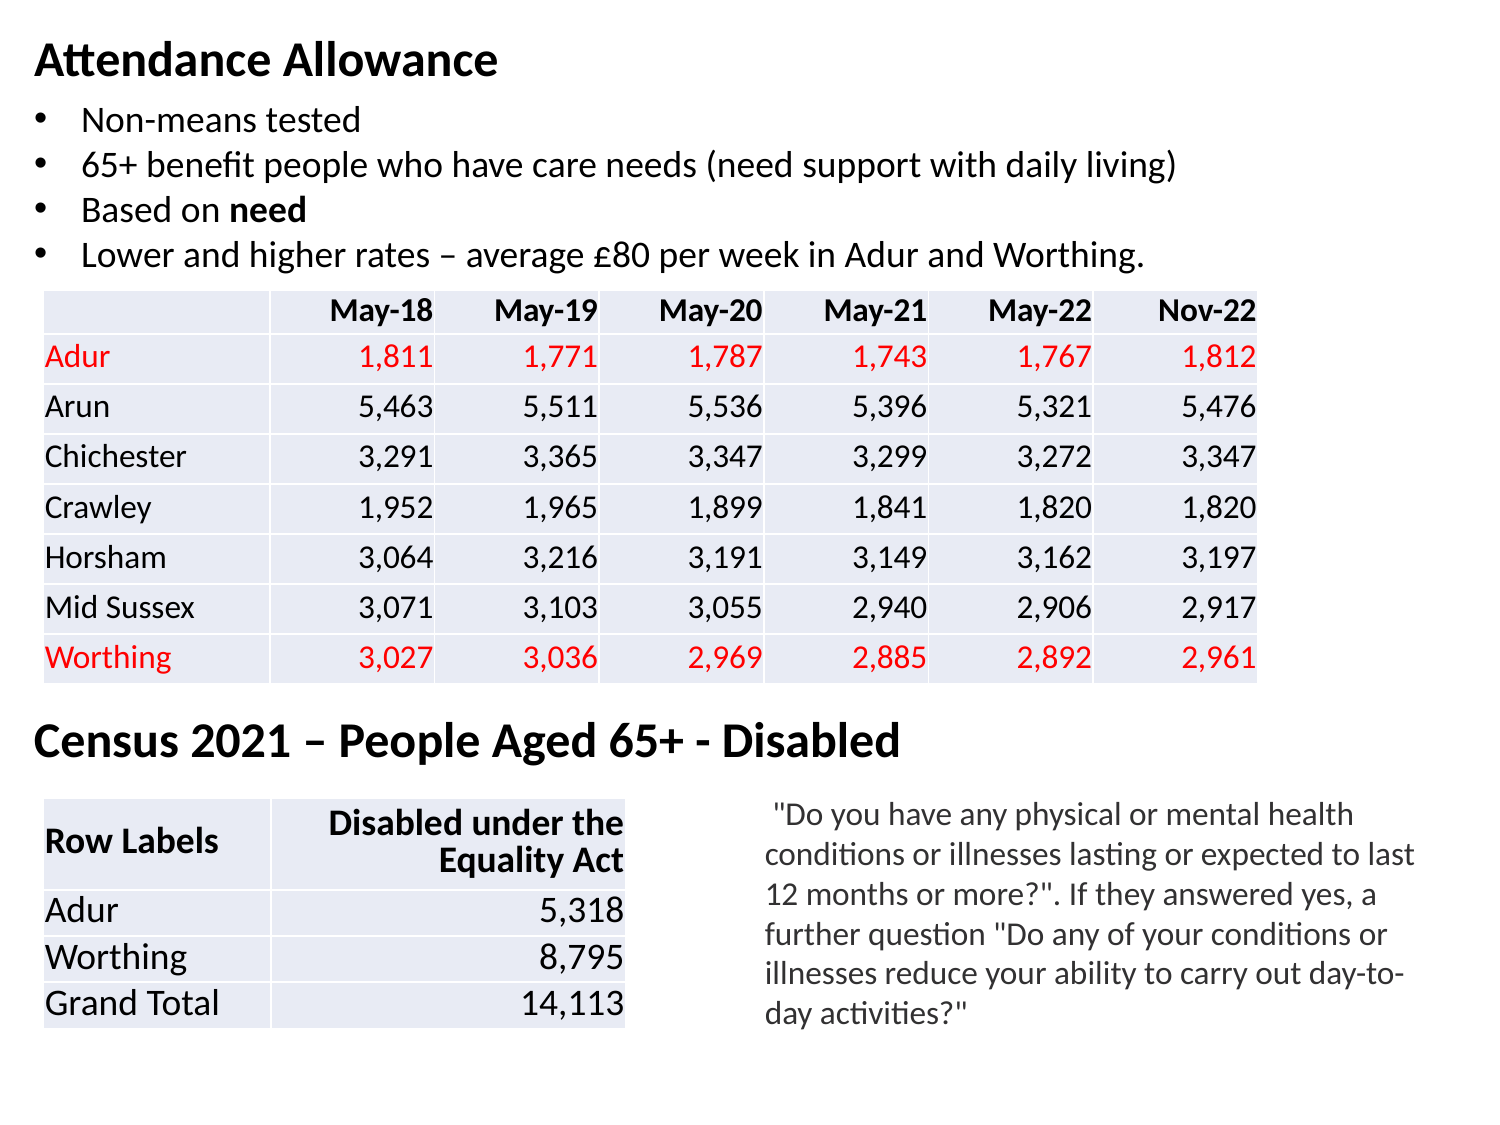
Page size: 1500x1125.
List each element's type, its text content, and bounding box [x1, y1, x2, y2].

table_cell 1,952 [271, 485, 434, 533]
table_cell 3,272 [929, 435, 1092, 483]
table_cell Arun [44, 385, 269, 433]
table_cell 1,820 [1094, 485, 1257, 533]
table_cell 2,969 [600, 635, 763, 683]
table_header May-18 [271, 291, 434, 333]
table_cell 3,055 [600, 585, 763, 633]
table_cell 3,197 [1094, 535, 1257, 583]
table_cell Crawley [44, 485, 269, 533]
table_cell 1,811 [271, 335, 434, 383]
table_cell Chichester [44, 435, 269, 483]
table_cell 1,743 [765, 335, 928, 383]
table_cell Worthing [44, 937, 270, 981]
table_cell 3,103 [435, 585, 598, 633]
table_cell 2,940 [765, 585, 928, 633]
table_cell 1,787 [600, 335, 763, 383]
table_cell 2,961 [1094, 635, 1257, 683]
table_cell 3,149 [765, 535, 928, 583]
table_cell 1,965 [435, 485, 598, 533]
table_cell Worthing [44, 635, 269, 683]
table_cell 1,767 [929, 335, 1092, 383]
table_cell 1,899 [600, 485, 763, 533]
table_header May-22 [929, 291, 1092, 333]
text_box "Do you have any physical or mental health conditions or illnesses lasting or expected to last 12 months or more?". If they answered yes, a further question "Do any of your conditions or illnesses reduce your ability to carry out day-to-day activities?" [749, 784, 1441, 1039]
text_box Census 2021 – People Aged 65+ - Disabled [19, 700, 1432, 836]
table_cell 5,536 [600, 385, 763, 433]
text_box Attendance Allowance [19, 19, 1408, 154]
table_header May-19 [435, 291, 598, 333]
table_cell Mid Sussex [44, 585, 269, 633]
table_cell 1,812 [1094, 335, 1257, 383]
table_cell 2,885 [765, 635, 928, 683]
table_cell 3,027 [271, 635, 434, 683]
table_cell 3,291 [271, 435, 434, 483]
table_cell 3,162 [929, 535, 1092, 583]
table_cell 2,892 [929, 635, 1092, 683]
table_cell 5,321 [929, 385, 1092, 433]
table_cell 3,299 [765, 435, 928, 483]
table_header Disabled under the Equality Act [272, 799, 625, 889]
table_cell 3,191 [600, 535, 763, 583]
table_header [44, 291, 269, 333]
table_cell 5,463 [271, 385, 434, 433]
table_cell 1,841 [765, 485, 928, 533]
table_header Nov-22 [1094, 291, 1257, 333]
table_cell 3,365 [435, 435, 598, 483]
table_header May-21 [765, 291, 928, 333]
table_header May-20 [600, 291, 763, 333]
table_cell 5,511 [435, 385, 598, 433]
table_cell 3,071 [271, 585, 434, 633]
table_cell 14,113 [272, 983, 625, 1028]
table_cell Adur [44, 891, 270, 935]
table_cell Horsham [44, 535, 269, 583]
table_cell 8,795 [272, 937, 625, 981]
table_cell 2,906 [929, 585, 1092, 633]
text_box Non-means tested 65+ benefit people who have care needs (need support with daily living) Based on need Lower and higher rates – average £80 per week in Adur and Worthing. [19, 154, 1408, 327]
table_cell 1,771 [435, 335, 598, 383]
table_cell Adur [44, 335, 269, 383]
table_cell 2,917 [1094, 585, 1257, 633]
table_cell 3,216 [435, 535, 598, 583]
table_cell 5,396 [765, 385, 928, 433]
table_cell 3,347 [600, 435, 763, 483]
table_cell 3,347 [1094, 435, 1257, 483]
table_cell Grand Total [44, 983, 270, 1028]
table_header Row Labels [44, 799, 270, 889]
table_cell 5,476 [1094, 385, 1257, 433]
table_cell 3,064 [271, 535, 434, 583]
table_cell 3,036 [435, 635, 598, 683]
table_cell 1,820 [929, 485, 1092, 533]
table_cell 5,318 [272, 891, 625, 935]
